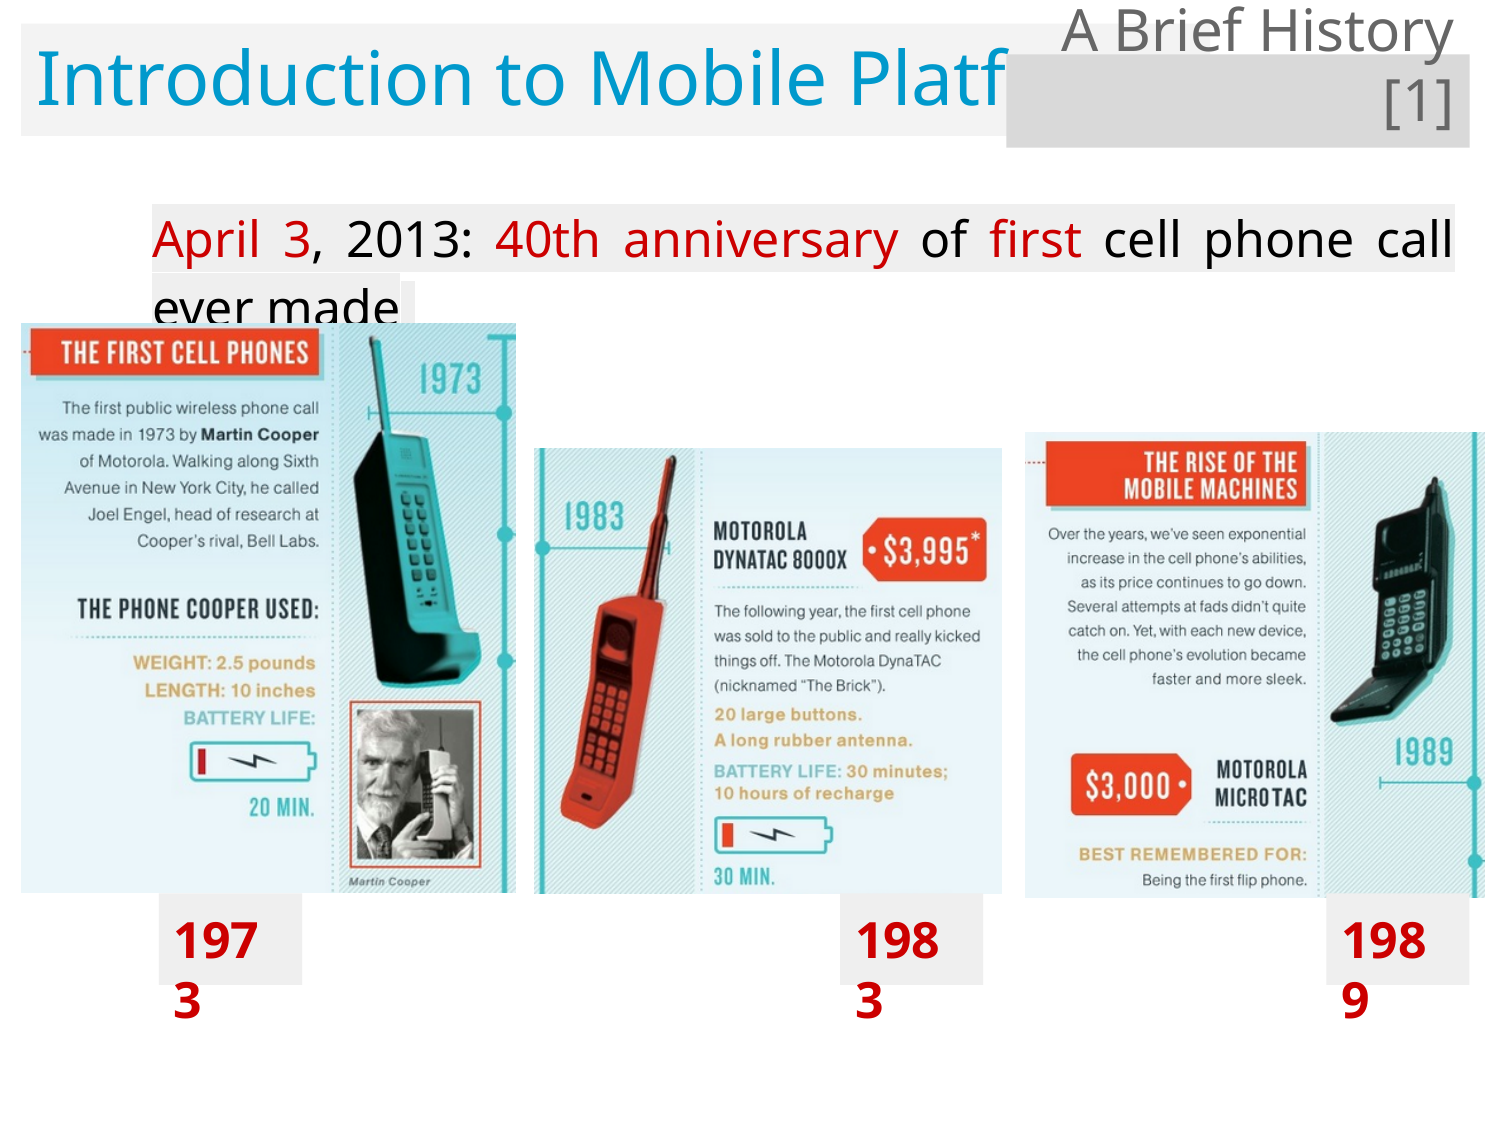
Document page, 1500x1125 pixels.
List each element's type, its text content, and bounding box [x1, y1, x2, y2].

text_box 1983 [840, 902, 984, 985]
text_box 1973 [158, 902, 303, 985]
picture [1024, 432, 1486, 898]
picture [20, 323, 516, 893]
text_box 1989 [1326, 906, 1470, 985]
list April 3, 2013: 40th anniversary of first cell phone call ever made [137, 183, 1470, 277]
title Introduction to Mobile Platforms [21, 23, 1211, 136]
title A Brief History [1] [1006, 54, 1470, 148]
picture [534, 448, 1003, 894]
